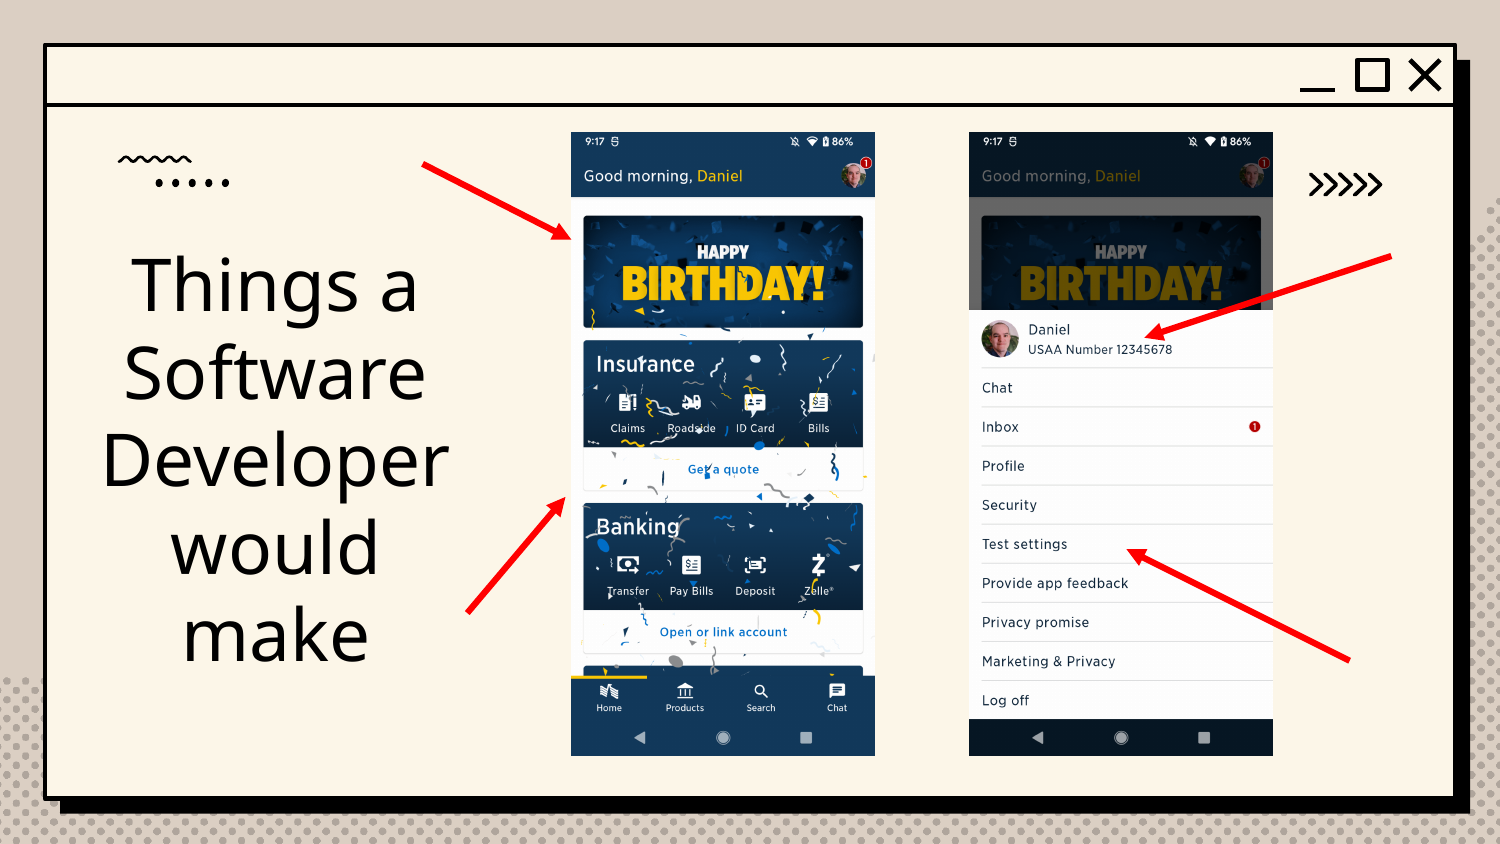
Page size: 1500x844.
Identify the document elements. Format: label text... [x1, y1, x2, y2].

text_box [1309, 172, 1324, 197]
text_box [466, 496, 566, 614]
text_box [221, 178, 230, 188]
title Things a Software Developer would make [55, 223, 497, 721]
text_box [1352, 172, 1368, 197]
text_box [155, 178, 163, 188]
picture [969, 132, 1273, 757]
text_box [1368, 172, 1383, 197]
text_box [172, 178, 180, 188]
text_box [188, 178, 196, 188]
text_box [1337, 172, 1354, 197]
picture [571, 132, 875, 757]
text_box [1323, 172, 1338, 197]
text_box [117, 155, 192, 163]
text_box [1144, 255, 1392, 338]
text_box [1126, 548, 1350, 661]
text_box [422, 163, 572, 240]
text_box [205, 178, 213, 188]
